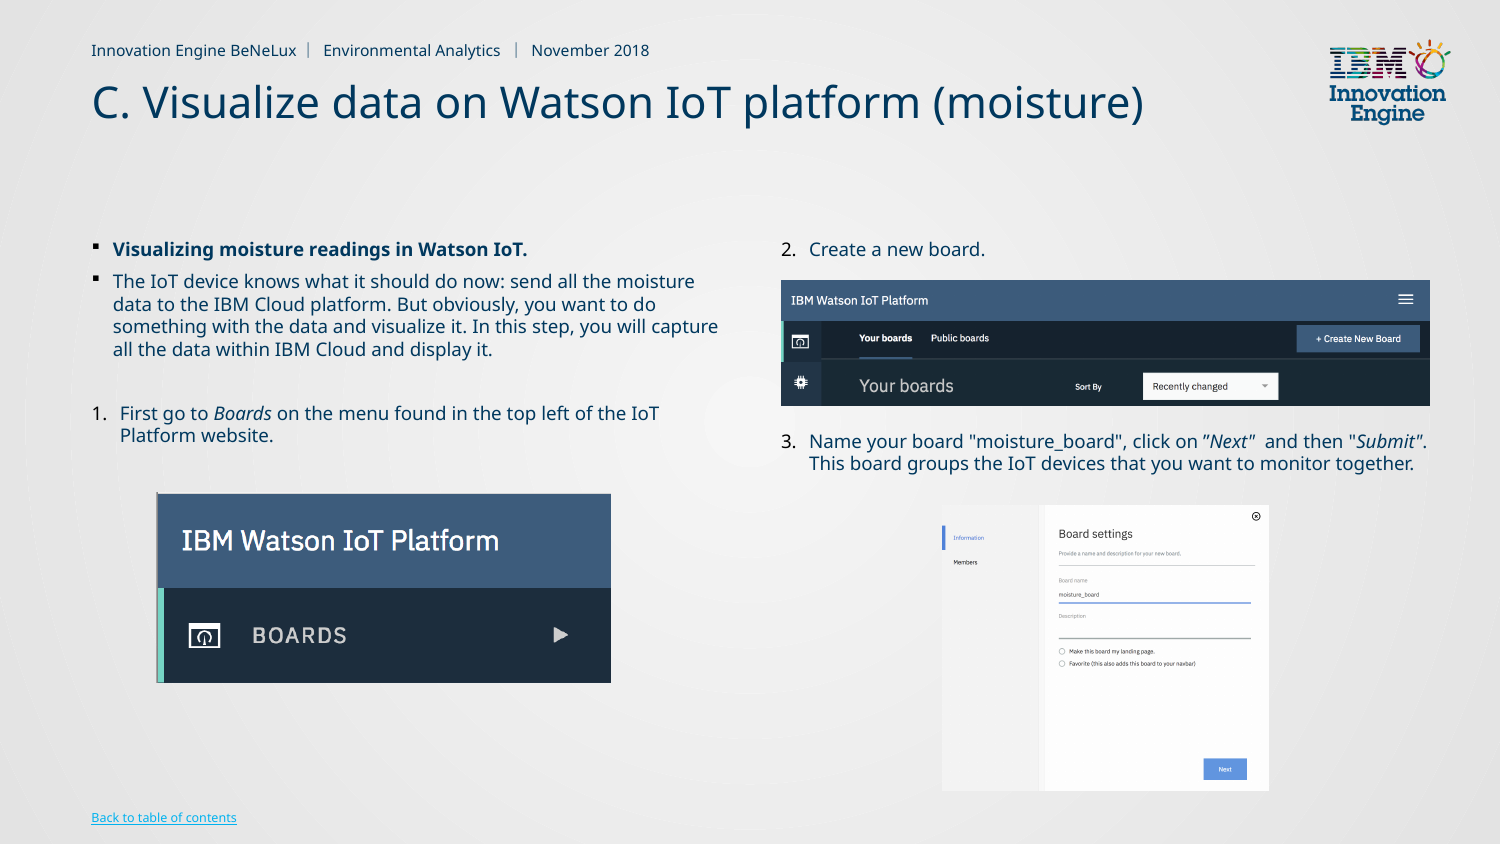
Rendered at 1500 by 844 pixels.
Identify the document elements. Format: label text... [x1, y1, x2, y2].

list Create a new board. Name your board "moisture_board", click on ”Next" and then "Submit". This board groups the IoT devices that you want to monitor together. [766, 230, 1446, 781]
list Visualizing moisture readings in Watson IoT. The IoT device knows what it should do now: send all the moisture data to the IBM Cloud platform. But obviously, you want to do something with the data and visualize it. In this step, you will capture all the data within IBM Cloud and display it. First go to Boards on the menu found in the top left of the IoT Platform website. [76, 230, 742, 781]
picture [1316, 39, 1459, 139]
picture [942, 505, 1269, 791]
picture [150, 812, 155, 822]
picture [156, 492, 611, 683]
title C. Visualize data on Watson IoT platform (moisture) [76, 76, 1211, 183]
picture [781, 280, 1430, 406]
